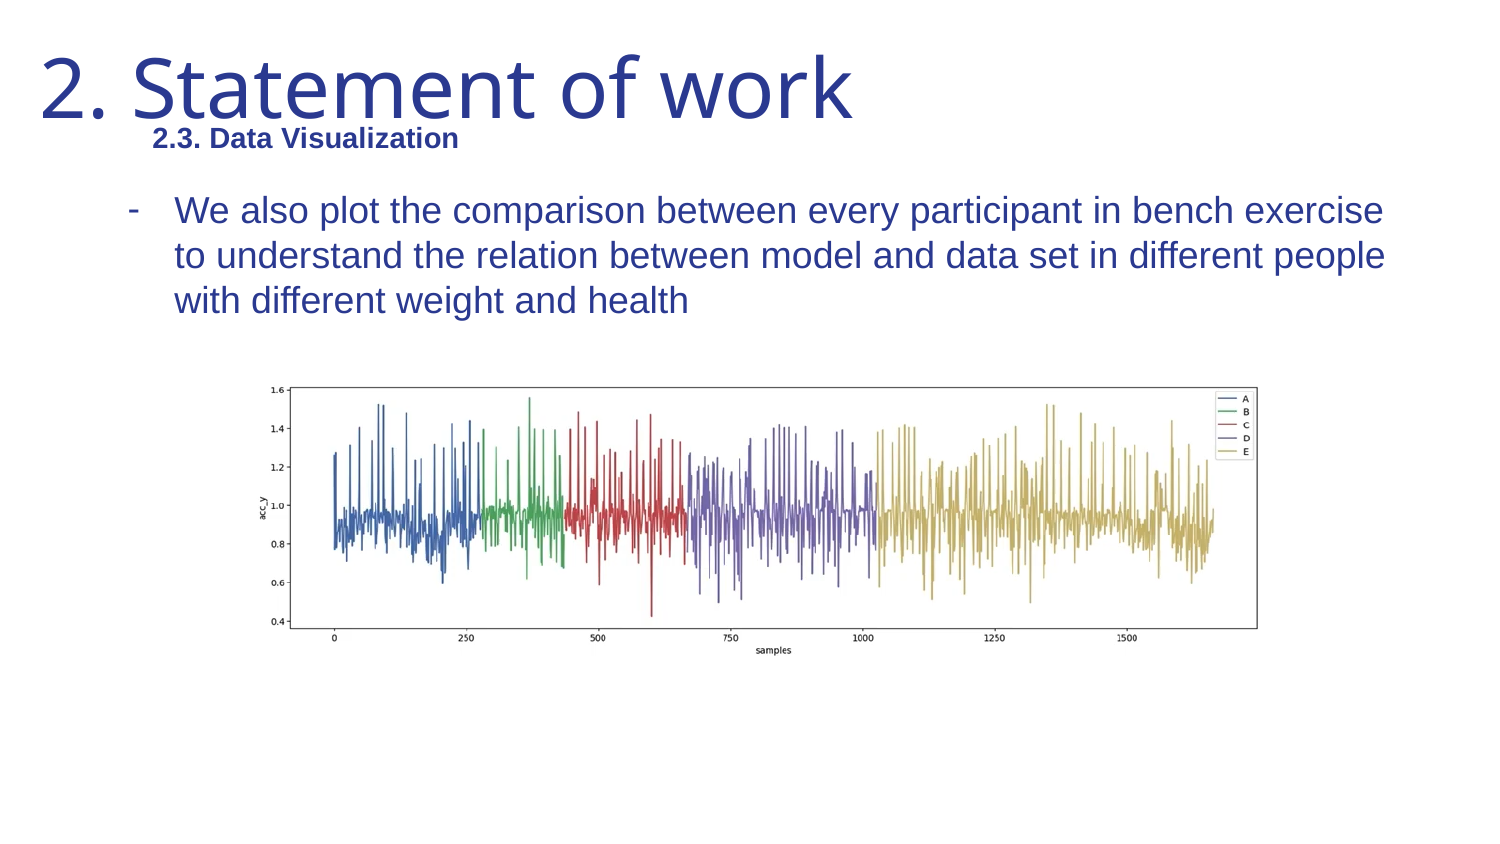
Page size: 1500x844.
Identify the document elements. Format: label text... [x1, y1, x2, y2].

picture [238, 344, 1286, 678]
text_box 2.3. Data Visualization [137, 112, 476, 163]
text_box 2. Statement of work [24, 28, 1250, 144]
text_box We also plot the comparison between every participant in bench exercise to understand the relation between model and data set in different people with different weight and health [112, 178, 1413, 328]
